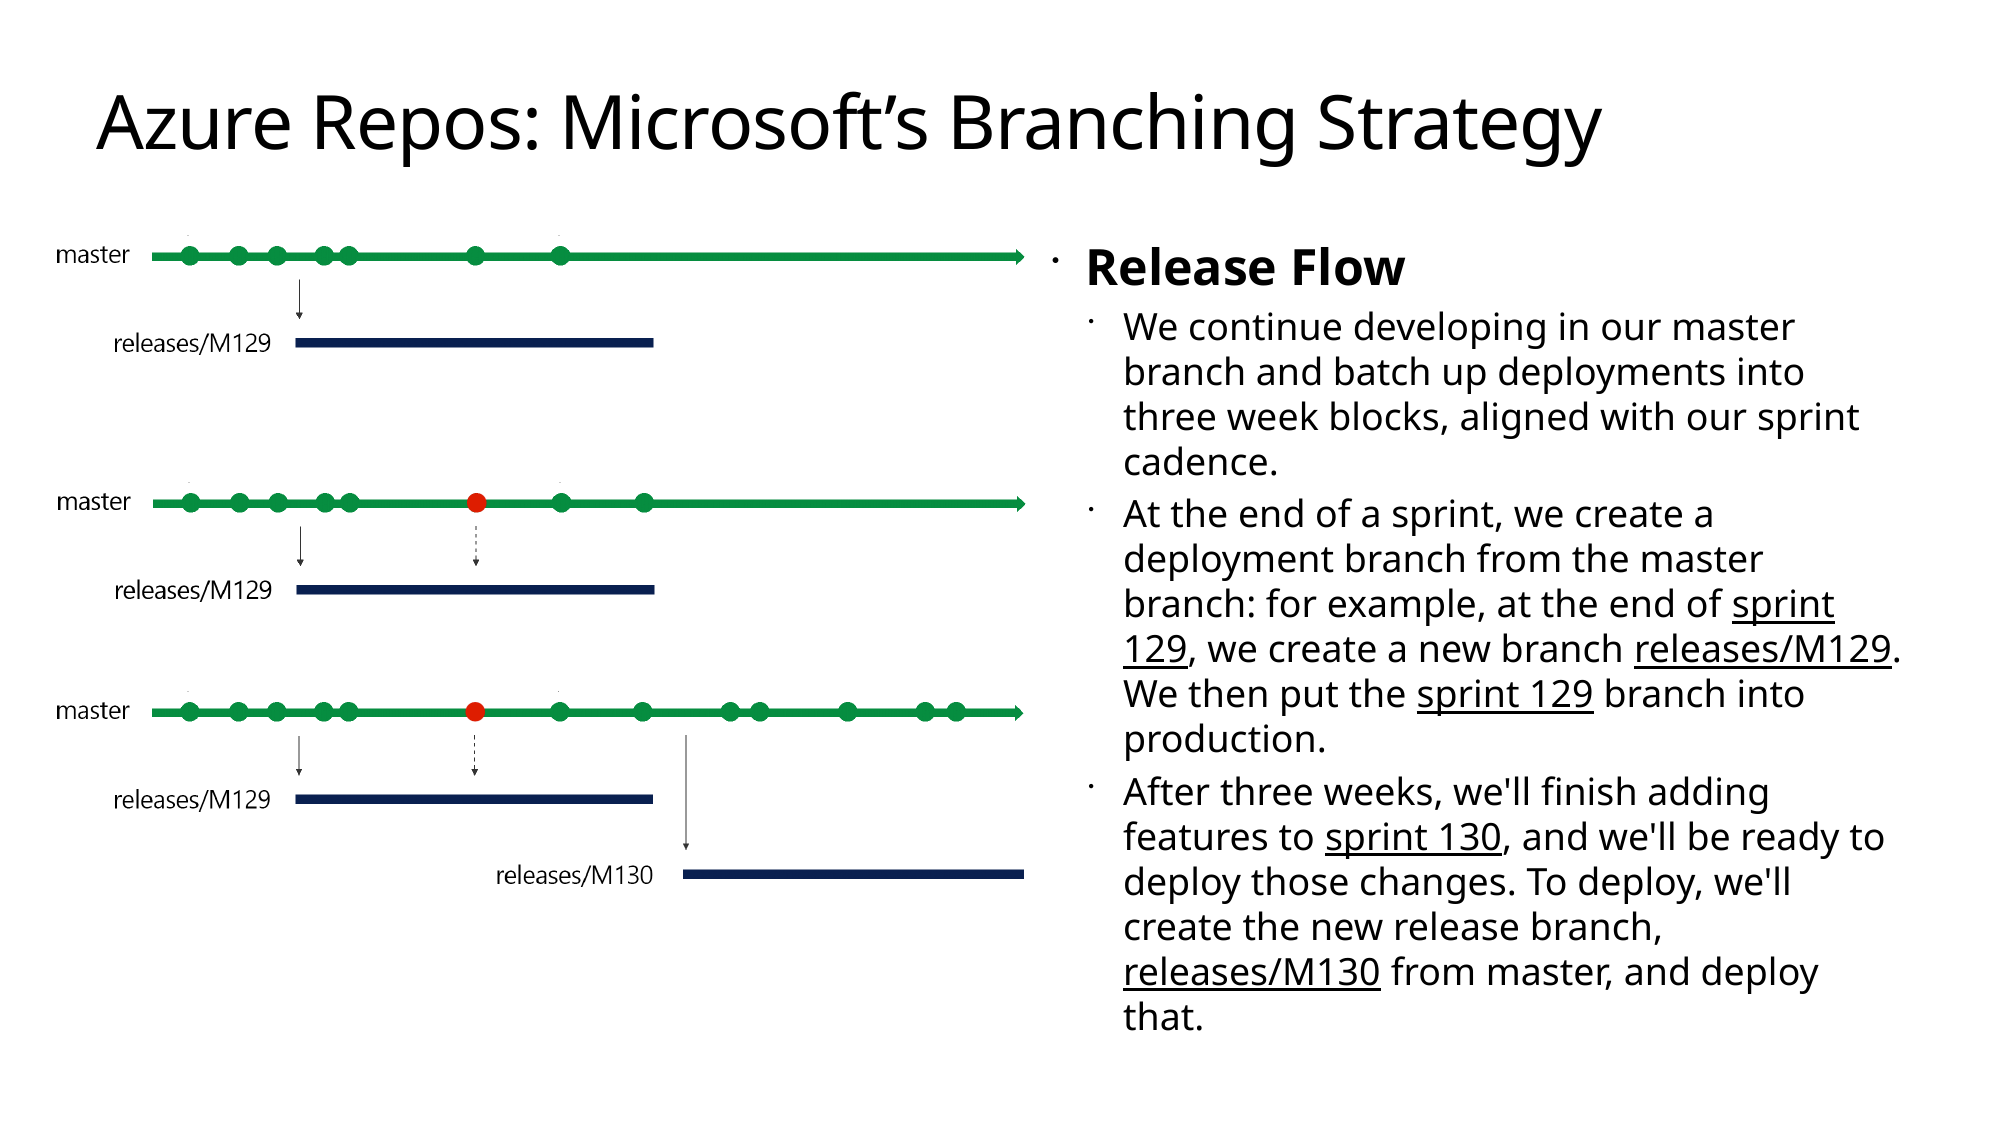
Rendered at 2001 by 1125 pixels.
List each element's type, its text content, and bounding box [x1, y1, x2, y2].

picture [57, 685, 1050, 900]
picture [57, 228, 1050, 369]
picture [58, 476, 1051, 617]
list Release Flow We continue developing in our master branch and batch up deployments into three week blocks, aligned with our sprint cadence. At the end of a sprint, we create a deployment branch from the master branch: for example, at the end of sprint 129, we create a new branch releases/M129. We then put the sprint 129 branch into production. After three weeks, we'll finish adding features to sprint 130, and we'll be ready to deploy those changes. To deploy, we'll create the new release branch, releases/M130 from master, and deploy that. [1048, 235, 1905, 914]
title Azure Repos: Microsoft’s Branching Strategy [96, 75, 1904, 166]
